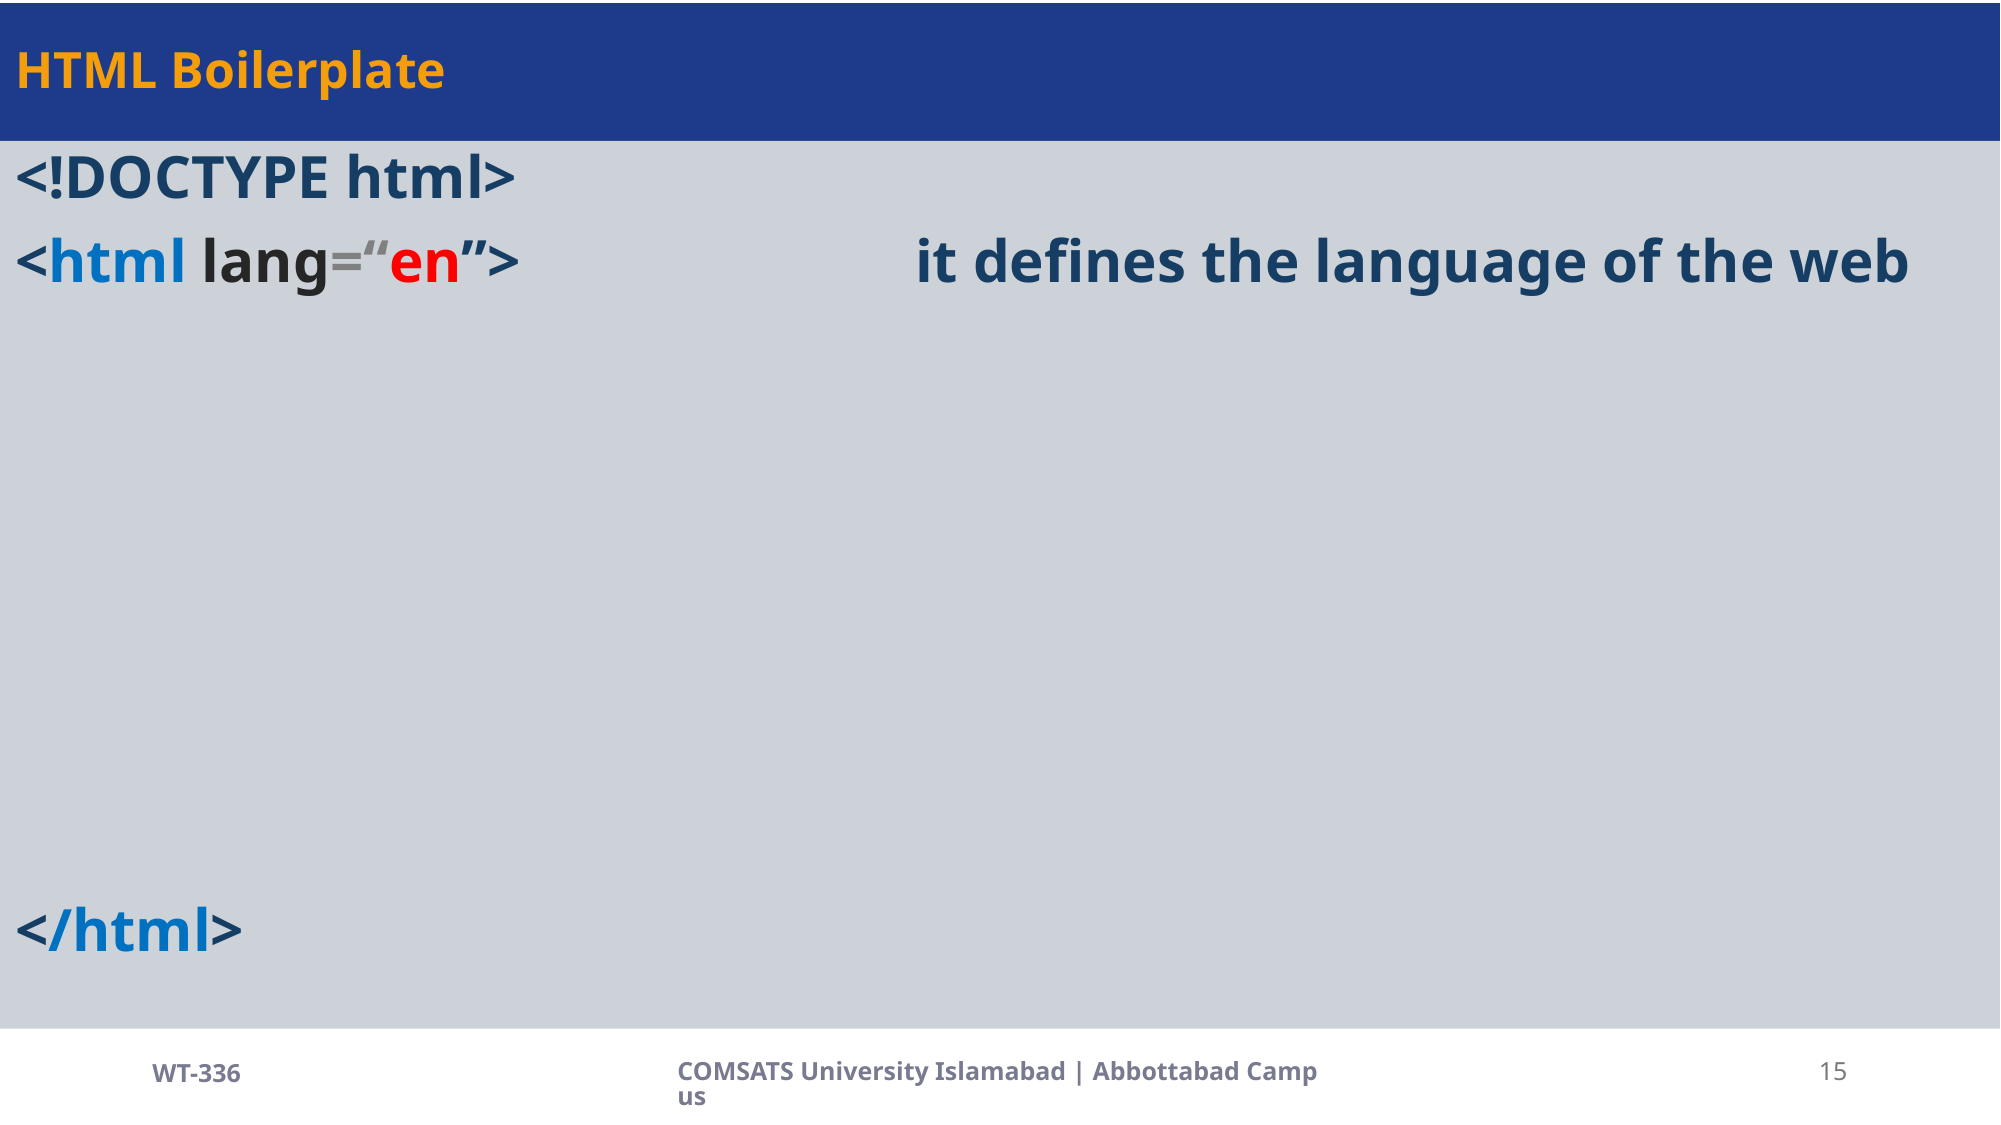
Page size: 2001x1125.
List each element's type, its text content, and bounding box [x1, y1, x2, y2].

slide_number 15 [1412, 1042, 1863, 1103]
title HTML Boilerplate [0, 3, 2000, 140]
footer COMSATS University Islamabad | Abbottabad Campus [662, 1042, 1338, 1103]
slide_number WT-336 [137, 1042, 588, 1103]
list <!DOCTYPE html> <html lang=“en”> it defines the language of the web </html> [0, 140, 2000, 1029]
